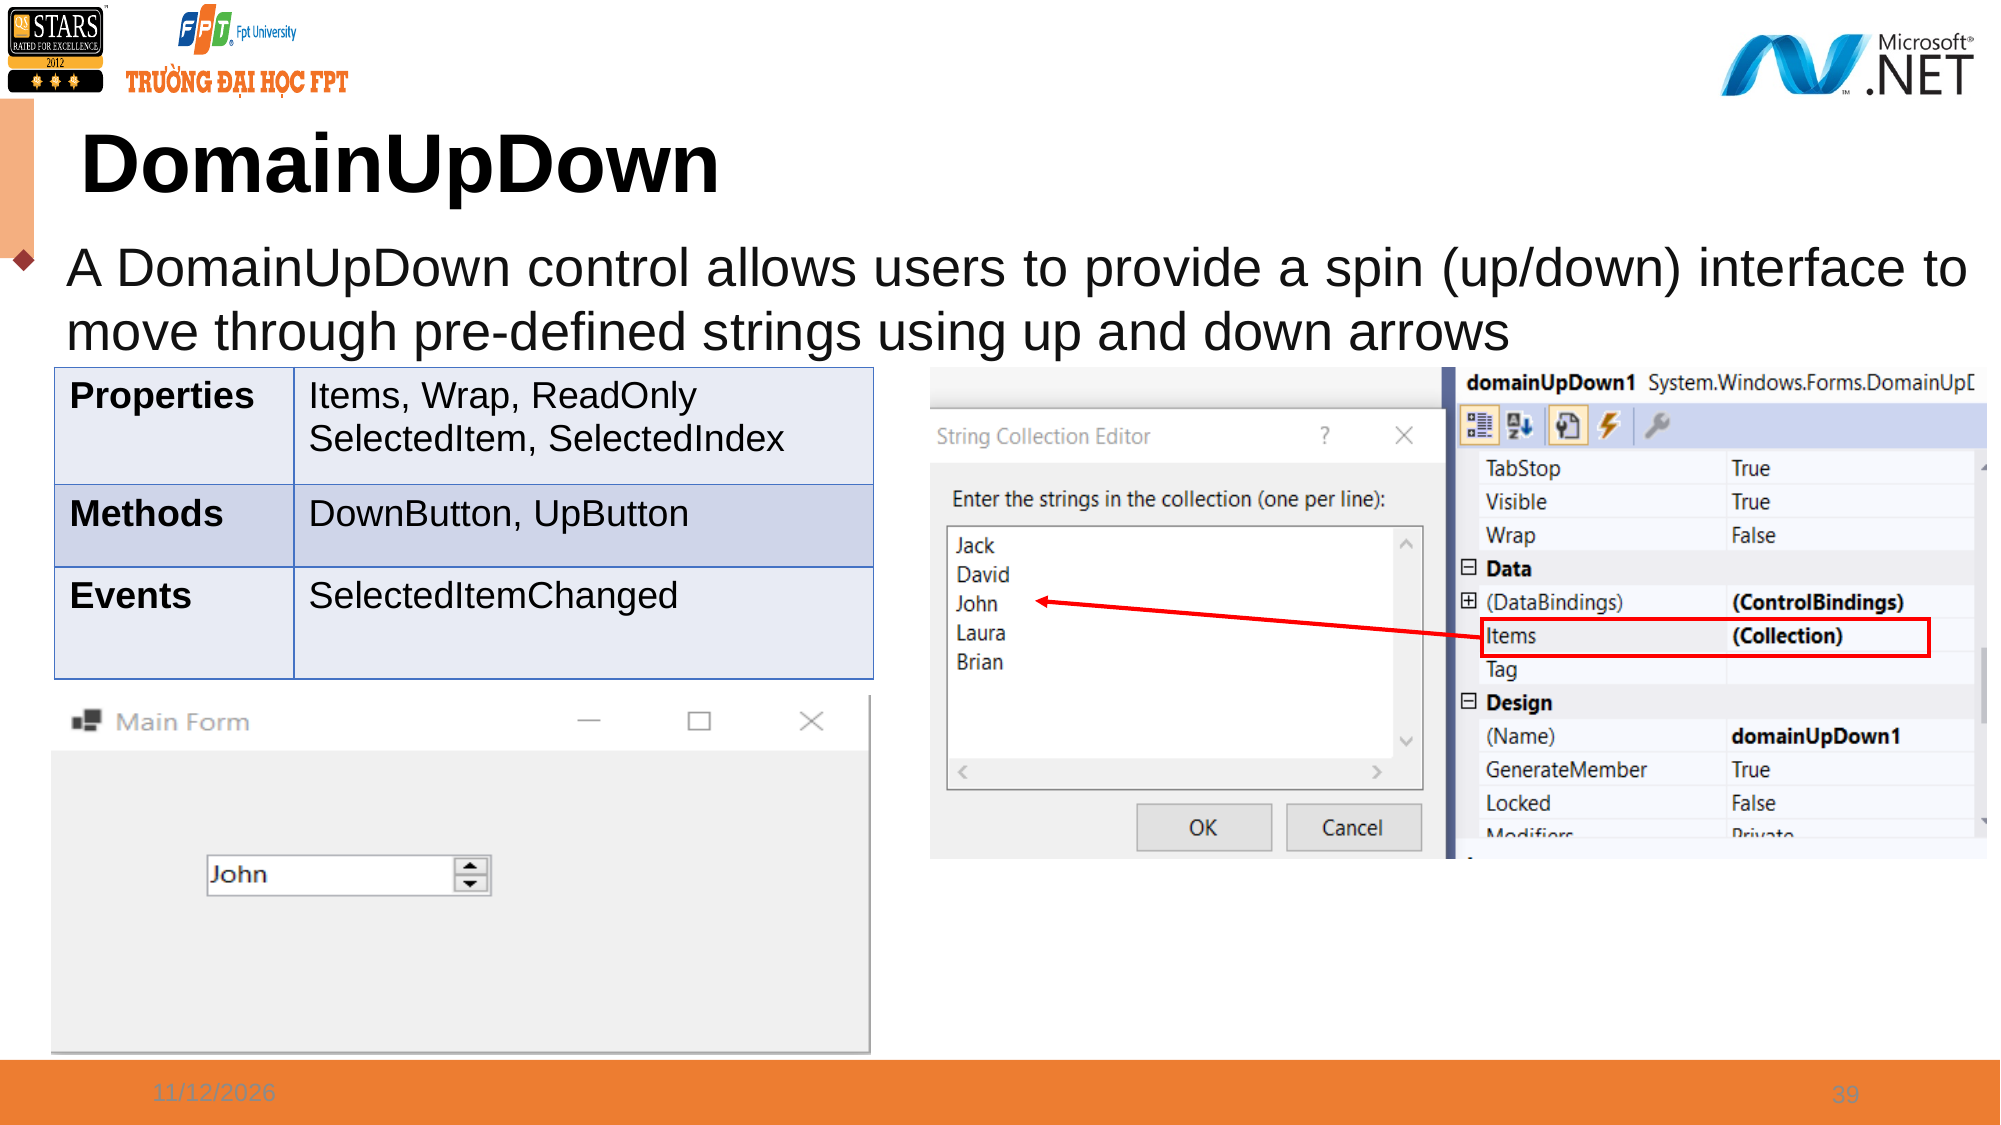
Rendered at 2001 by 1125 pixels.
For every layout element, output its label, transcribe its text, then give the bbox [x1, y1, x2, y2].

title DomainUpDown [65, 118, 1895, 213]
table_cell Methods [55, 485, 293, 566]
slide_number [137, 1061, 588, 1122]
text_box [930, 367, 1987, 859]
text_box A DomainUpDown control allows users to provide a spin (up/down) interface to move through pre-defined strings using up and down arrows [0, 224, 1987, 370]
table_header Properties [55, 368, 293, 484]
table_cell DownButton, UpButton [295, 485, 873, 566]
slide_number 39 [1424, 1063, 1875, 1123]
picture [50, 695, 871, 1055]
table_cell SelectedItemChanged [295, 568, 873, 678]
picture [1685, 0, 2001, 129]
table_header Items, Wrap, ReadOnly SelectedItem, SelectedIndex [295, 368, 873, 484]
table_cell Events [55, 568, 293, 678]
